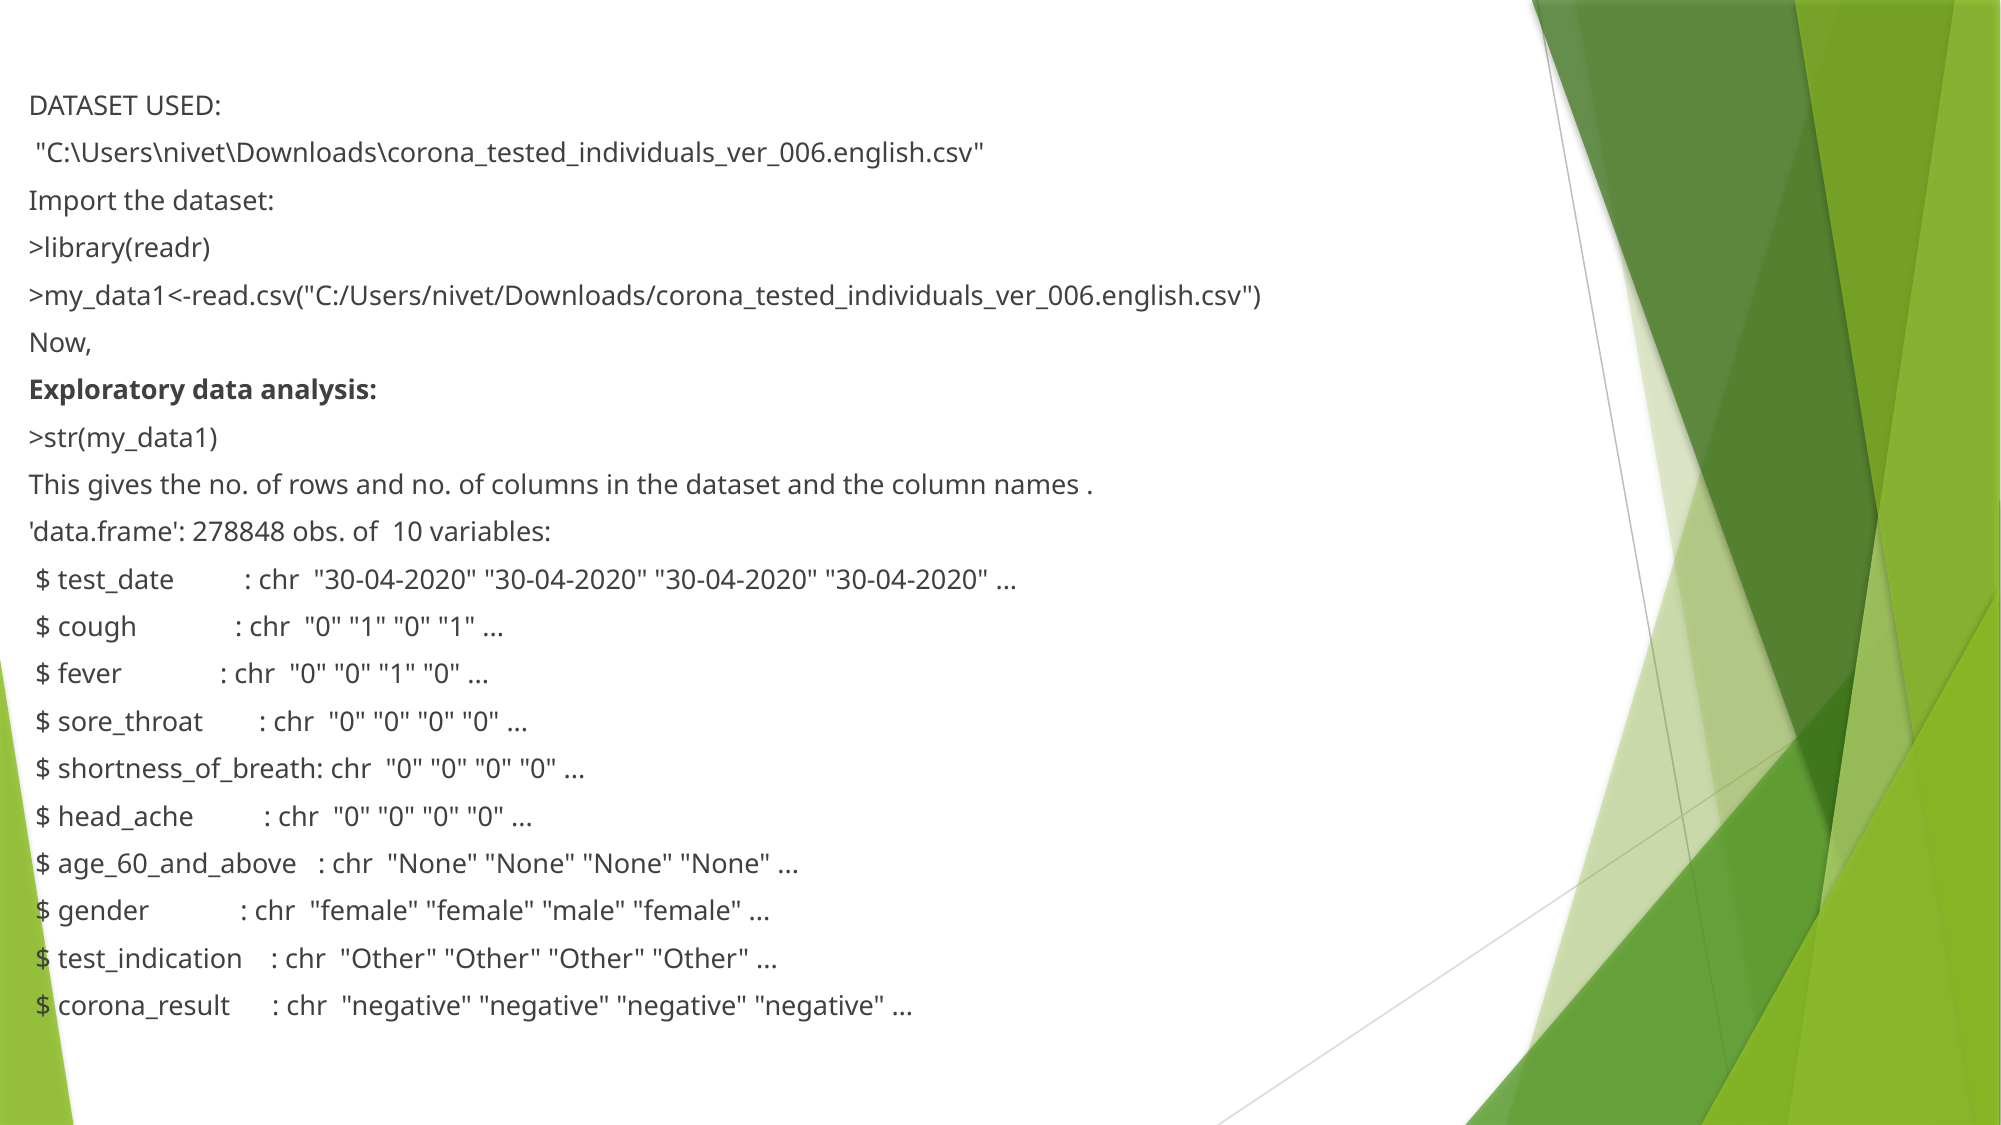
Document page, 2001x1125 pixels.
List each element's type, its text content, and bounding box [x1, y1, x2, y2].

list DATASET USED: "C:\Users\nivet\Downloads\corona_tested_individuals_ver_006.english.csv" Import the dataset: >library(readr) >my_data1<-read.csv("C:/Users/nivet/Downloads/corona_tested_individuals_ver_006.english.csv") Now, Exploratory data analysis: >str(my_data1) This gives the no. of rows and no. of columns in the dataset and the column names . 'data.frame': 278848 obs. of 10 variables: $ test_date : chr "30-04-2020" "30-04-2020" "30-04-2020" "30-04-2020" ... $ cough : chr "0" "1" "0" "1" ... $ fever : chr "0" "0" "1" "0" ... $ sore_throat : chr "0" "0" "0" "0" ... $ shortness_of_breath: chr "0" "0" "0" "0" ... $ head_ache : chr "0" "0" "0" "0" ... $ age_60_and_above : chr "None" "None" "None" "None" ... $ gender : chr "female" "female" "male" "female" ... $ test_indication : chr "Other" "Other" "Other" "Other" ... $ corona_result : chr "negative" "negative" "negative" "negative" … [13, 81, 1894, 1037]
